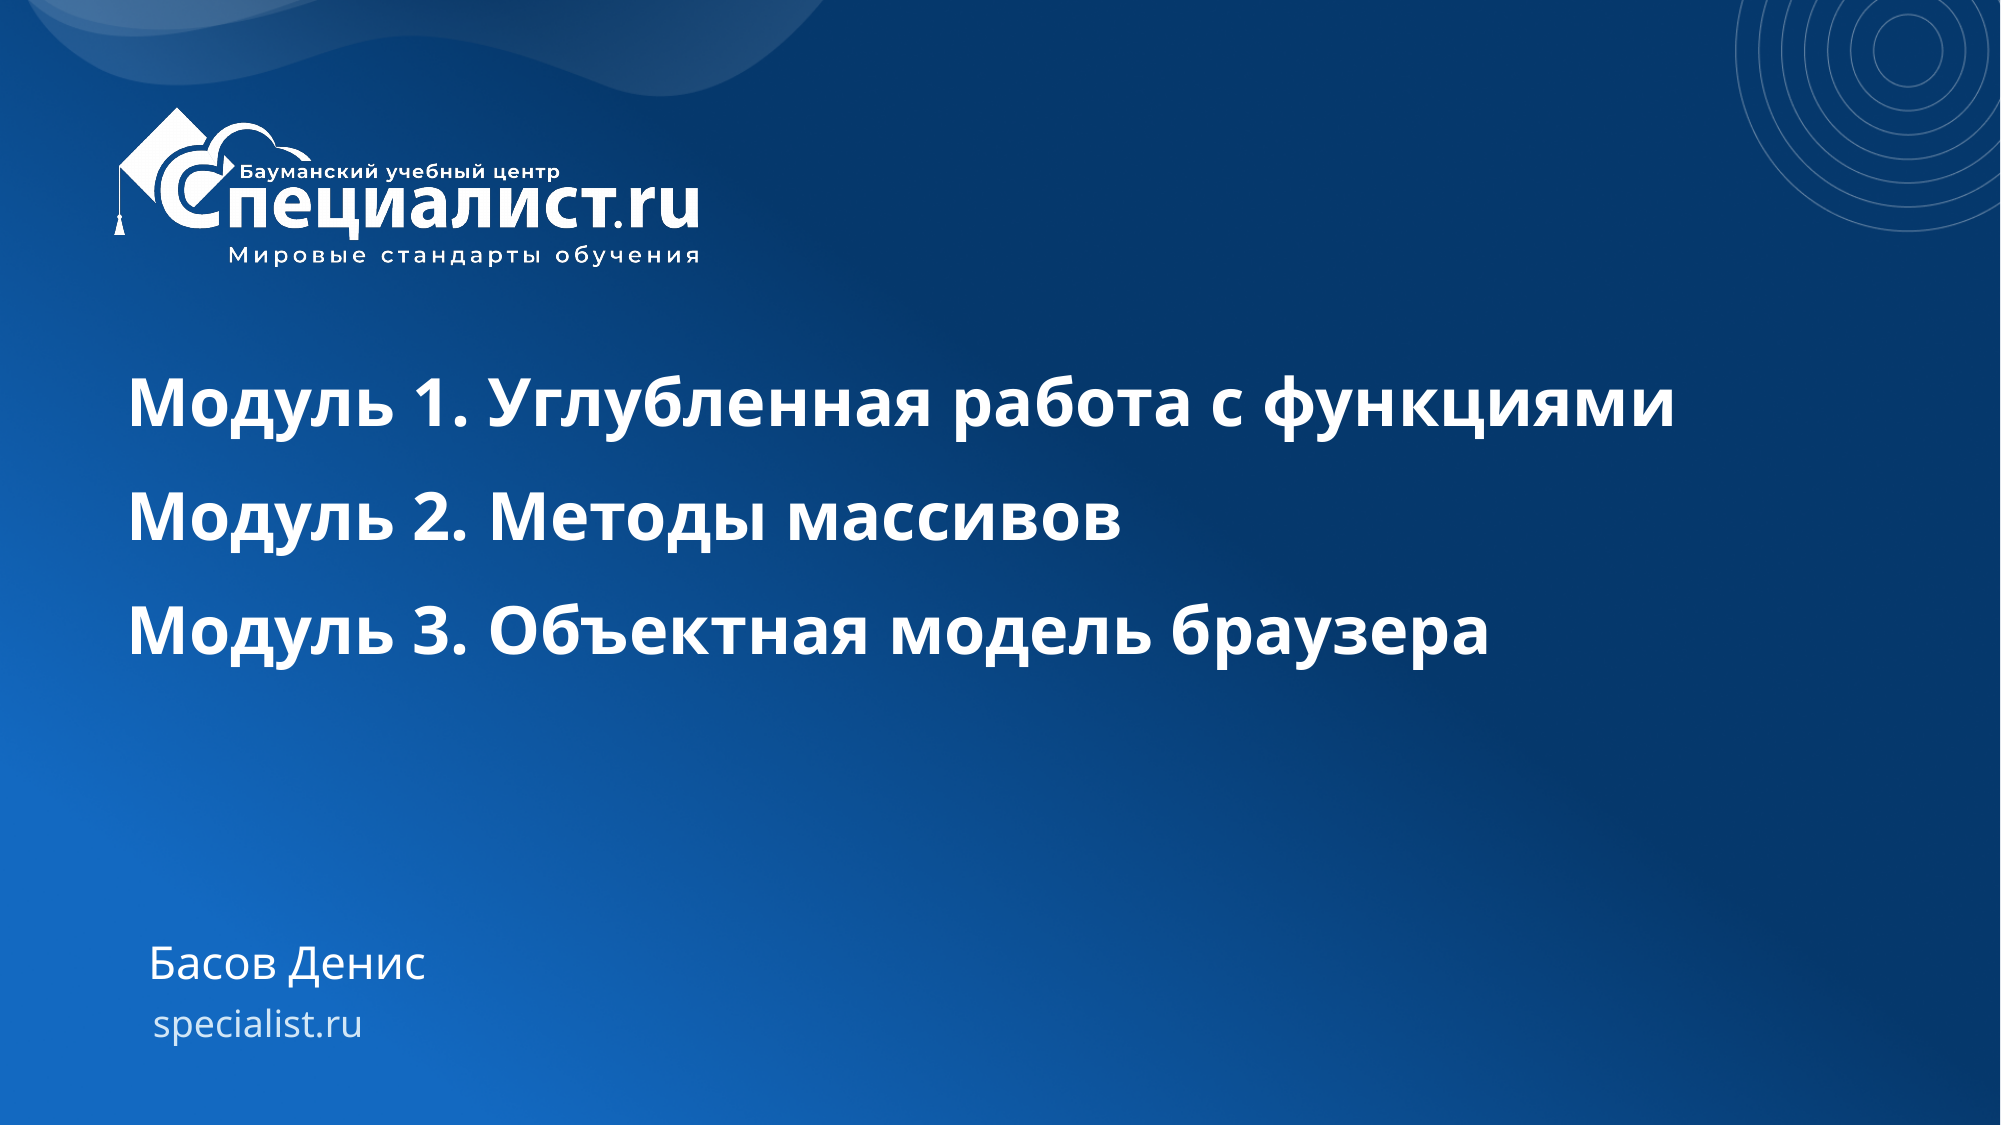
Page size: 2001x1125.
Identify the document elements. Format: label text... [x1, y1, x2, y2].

text_box Модуль 3. Объектная модель браузера [111, 585, 1736, 677]
title Модуль 1. Углубленная работа с функциями [111, 357, 1736, 449]
picture [0, 0, 2001, 1125]
text_box Модуль 2. Методы массивов [111, 471, 1736, 563]
subtitle Басов Денис [133, 932, 481, 997]
